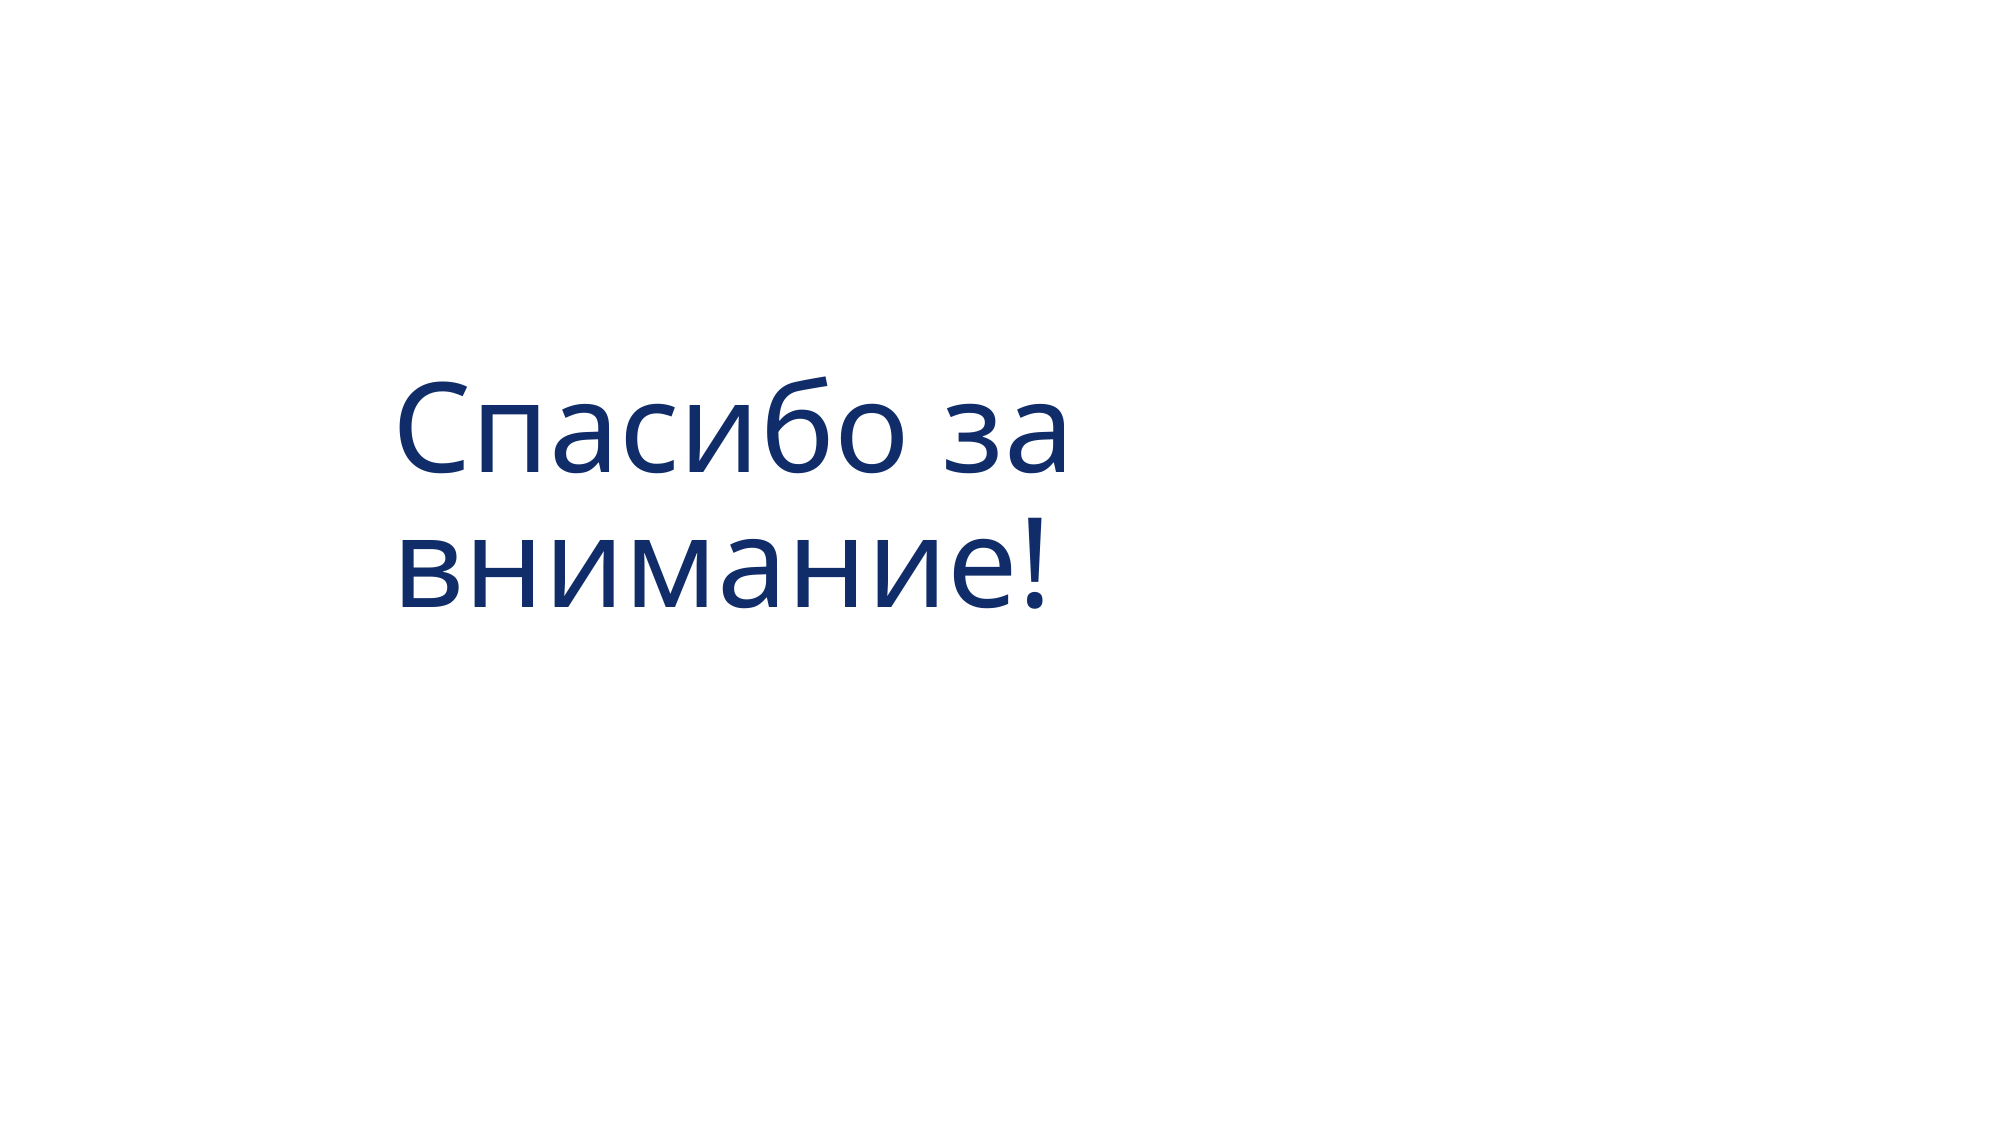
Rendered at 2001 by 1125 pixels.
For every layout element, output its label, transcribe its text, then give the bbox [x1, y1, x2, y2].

title Спасибо за внимание! [377, 250, 1637, 642]
